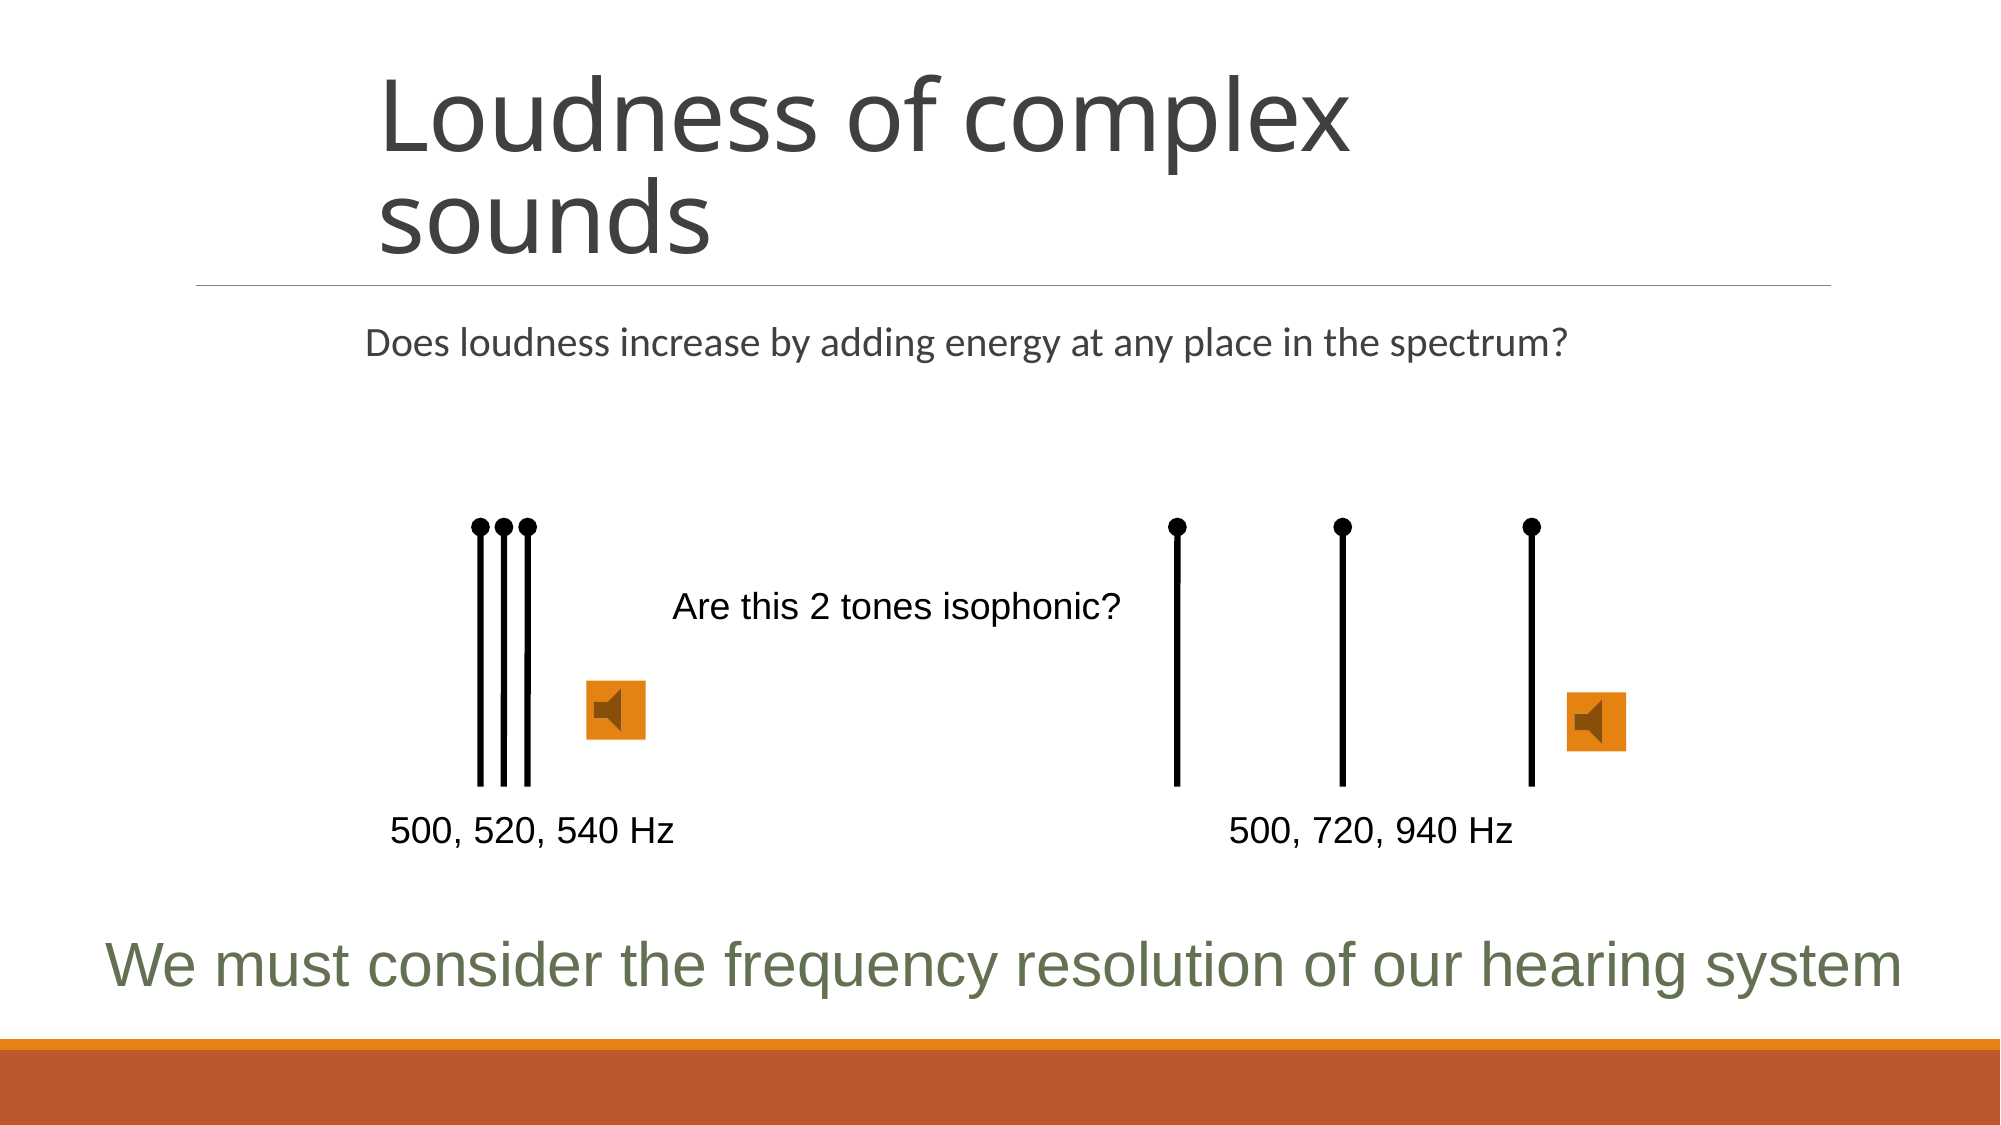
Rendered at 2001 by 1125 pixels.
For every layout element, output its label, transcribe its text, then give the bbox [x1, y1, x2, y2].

text_box We must consider the frequency resolution of our hearing system [90, 916, 2000, 1024]
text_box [373, 526, 1533, 861]
title Loudness of complex sounds [362, 31, 1650, 282]
list Does loudness increase by adding energy at any place in the spectrum? [350, 312, 1650, 480]
text_box [1566, 692, 1627, 752]
